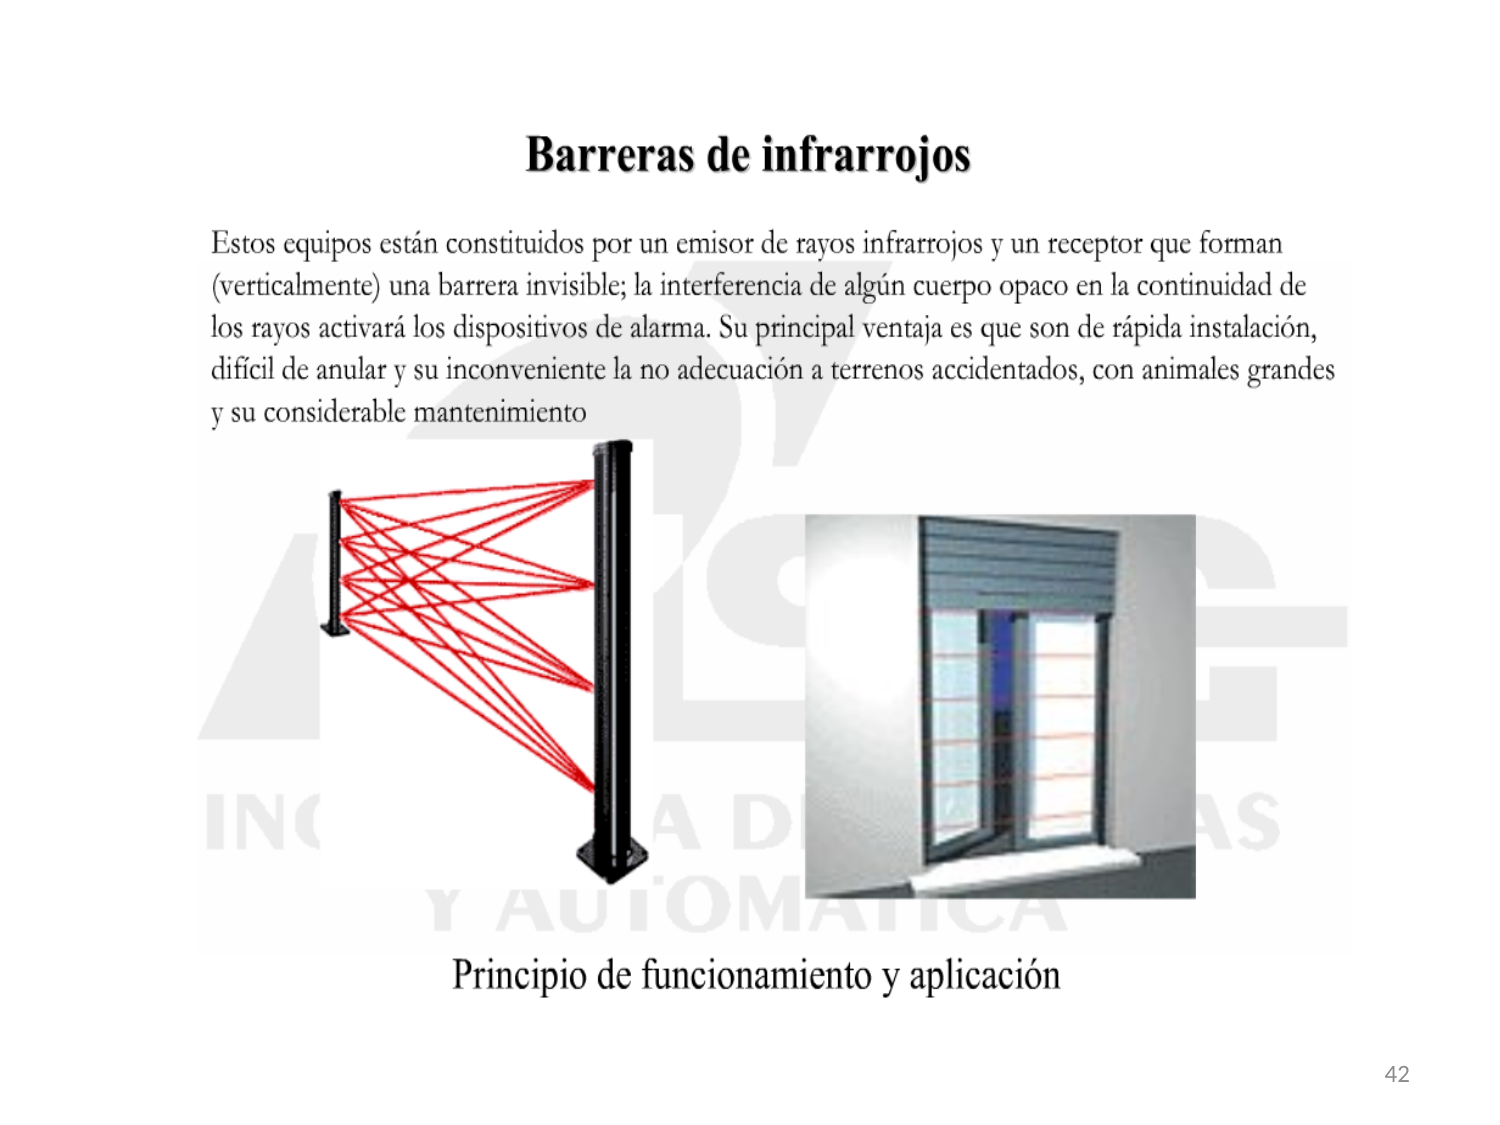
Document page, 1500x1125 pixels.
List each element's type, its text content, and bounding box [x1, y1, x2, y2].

slide_number 42 [1074, 1042, 1425, 1103]
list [100, 125, 1386, 1006]
